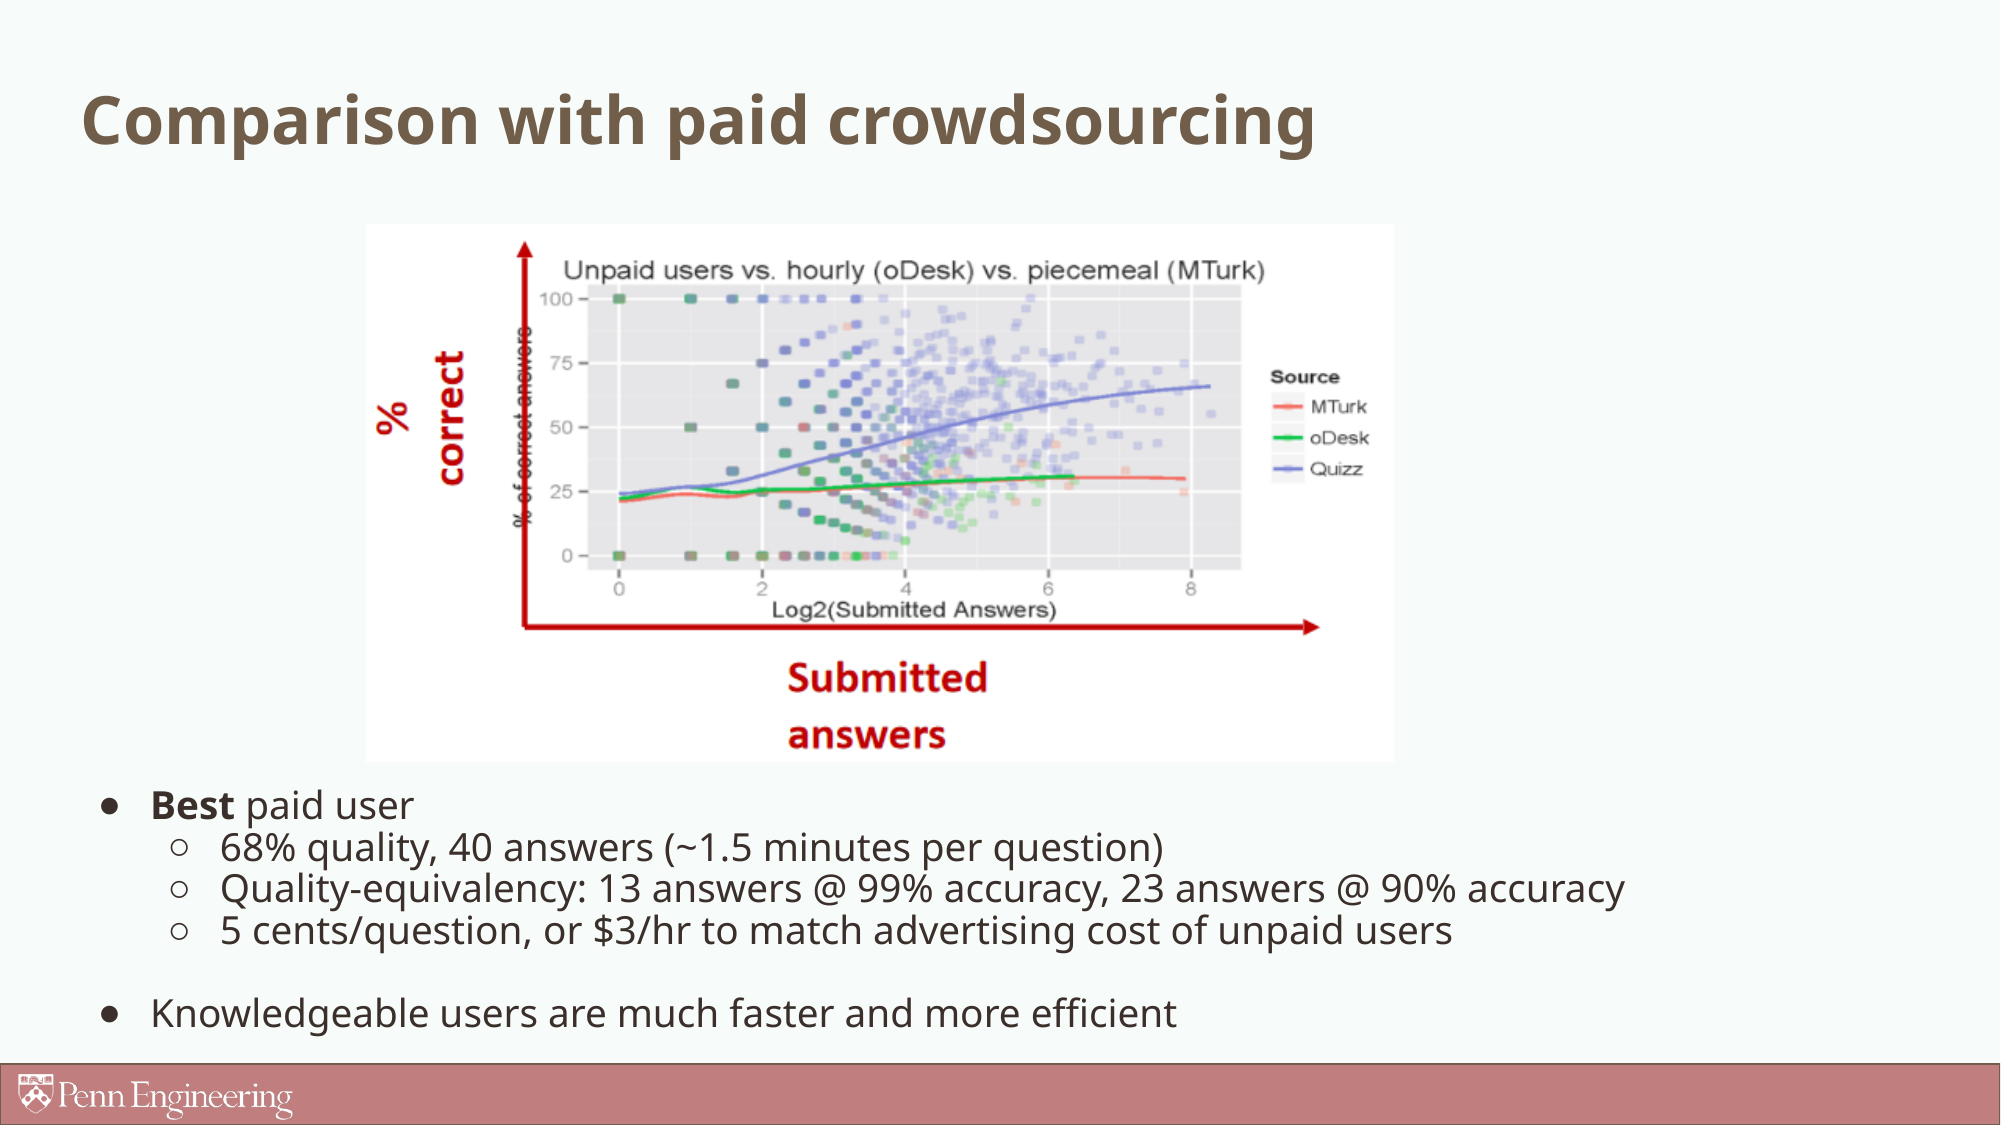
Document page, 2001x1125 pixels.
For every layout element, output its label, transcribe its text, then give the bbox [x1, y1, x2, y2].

list Best paid user 68% quality, 40 answers (~1.5 minutes per question) Quality-equivalency: 13 answers @ 99% accuracy, 23 answers @ 90% accuracy 5 cents/question, or $3/hr to match advertising cost of unpaid users Knowledgeable users are much faster and more efficient [65, 778, 1791, 1046]
picture [8, 1066, 301, 1123]
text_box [365, 223, 1395, 762]
title Comparison with paid crowdsourcing [65, 59, 1791, 187]
